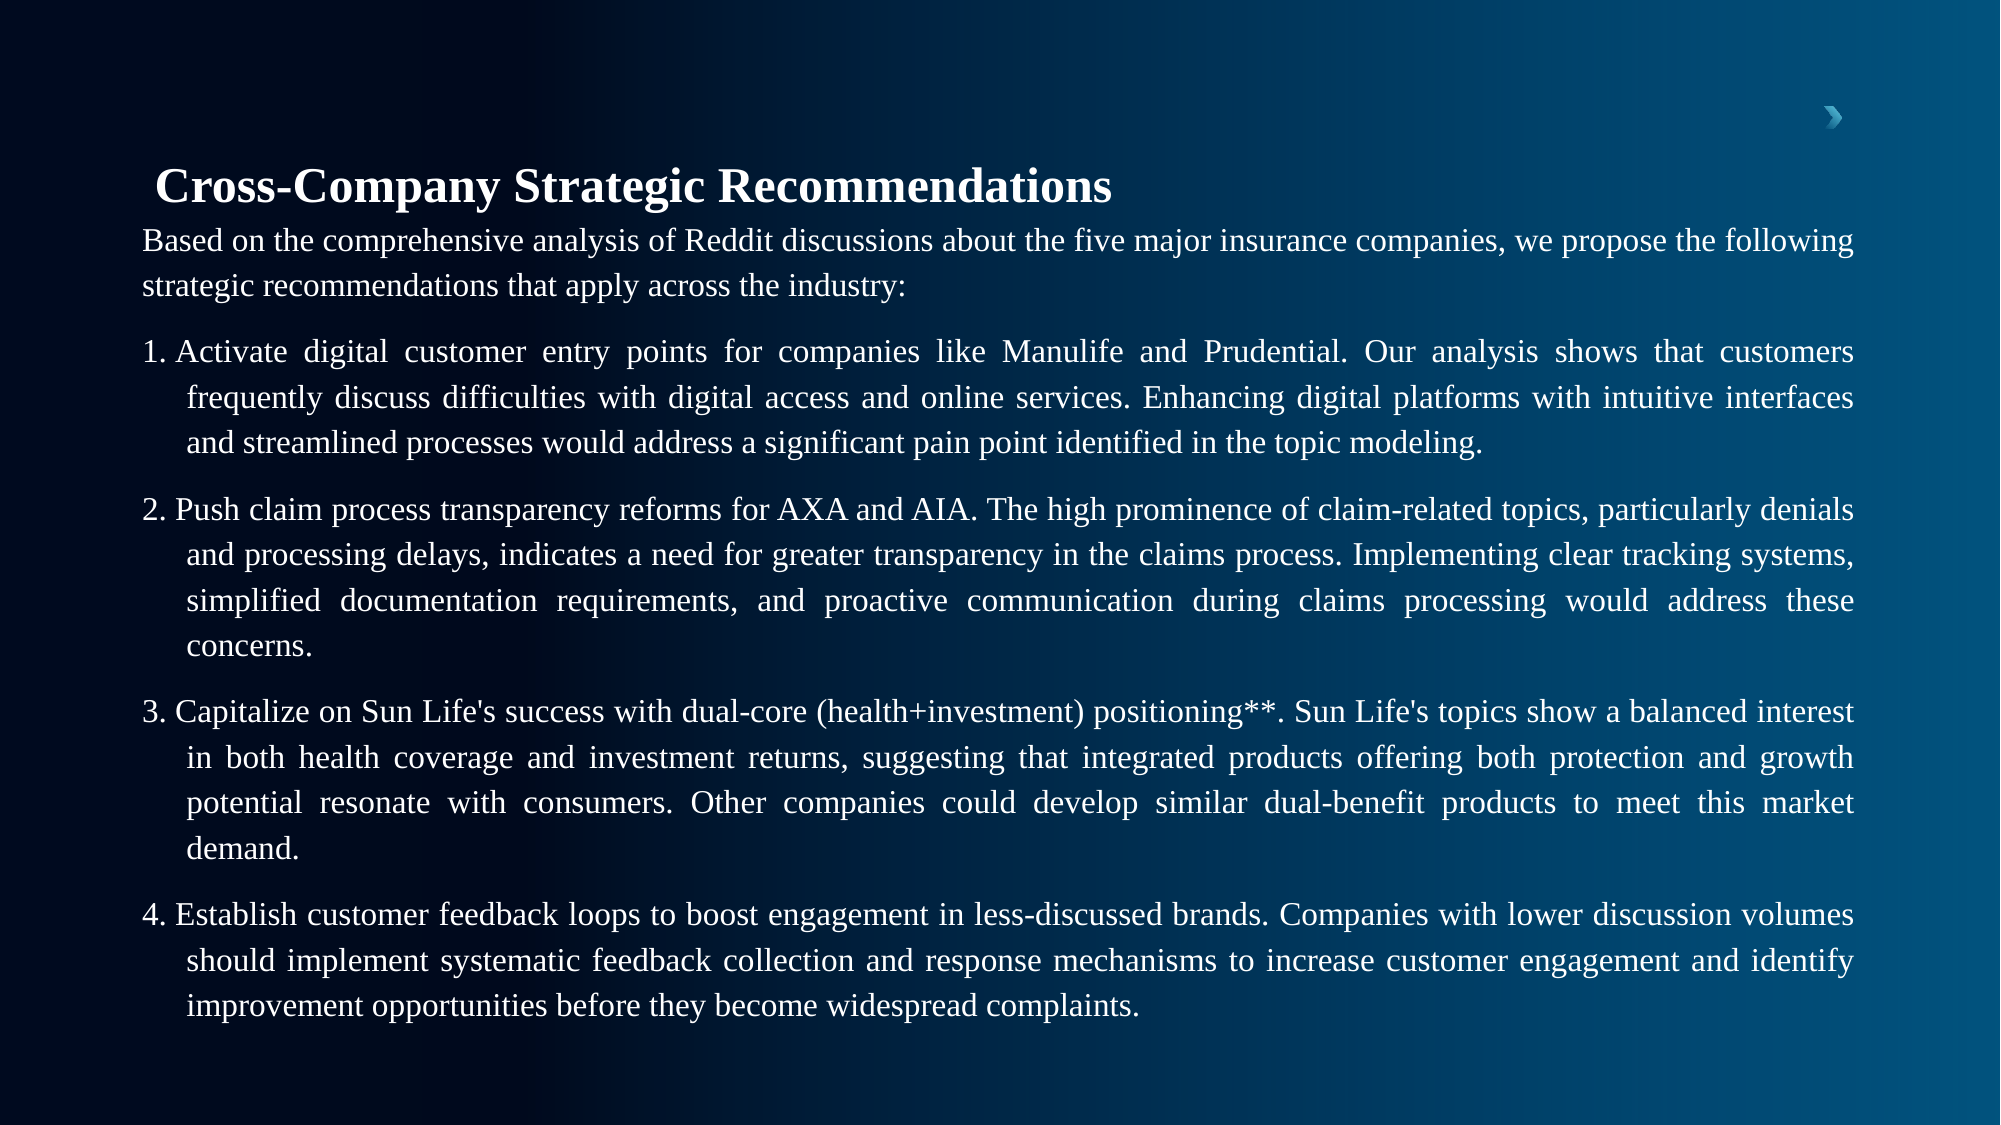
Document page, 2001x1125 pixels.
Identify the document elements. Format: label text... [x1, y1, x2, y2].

text_box Cross-Company Strategic Recommendations Based on the comprehensive analysis of Reddit discussions about the five major insurance companies, we propose the following strategic recommendations that apply across the industry: 1. Activate digital customer entry points for companies like Manulife and Prudential. Our analysis shows that customers frequently discuss difficulties with digital access and online services. Enhancing digital platforms with intuitive interfaces and streamlined processes would address a significant pain point identified in the topic modeling. 2. Push claim process transparency reforms for AXA and AIA. The high prominence of claim-related topics, particularly denials and processing delays, indicates a need for greater transparency in the claims process. Implementing clear tracking systems, simplified documentation requirements, and proactive communication during claims processing would address these concerns. 3. Capitalize on Sun Life's success with dual-core (health+investment) positioning**. Sun Life's topics show a balanced interest in both health coverage and investment returns, suggesting that integrated products offering both protection and growth potential resonate with consumers. Other companies could develop similar dual-benefit products to meet this market demand. 4. Establish customer feedback loops to boost engagement in less-discussed brands. Companies with lower discussion volumes should implement systematic feedback collection and response mechanisms to increase customer engagement and identify improvement opportunities before they become widespread complaints. [127, 136, 1873, 1031]
